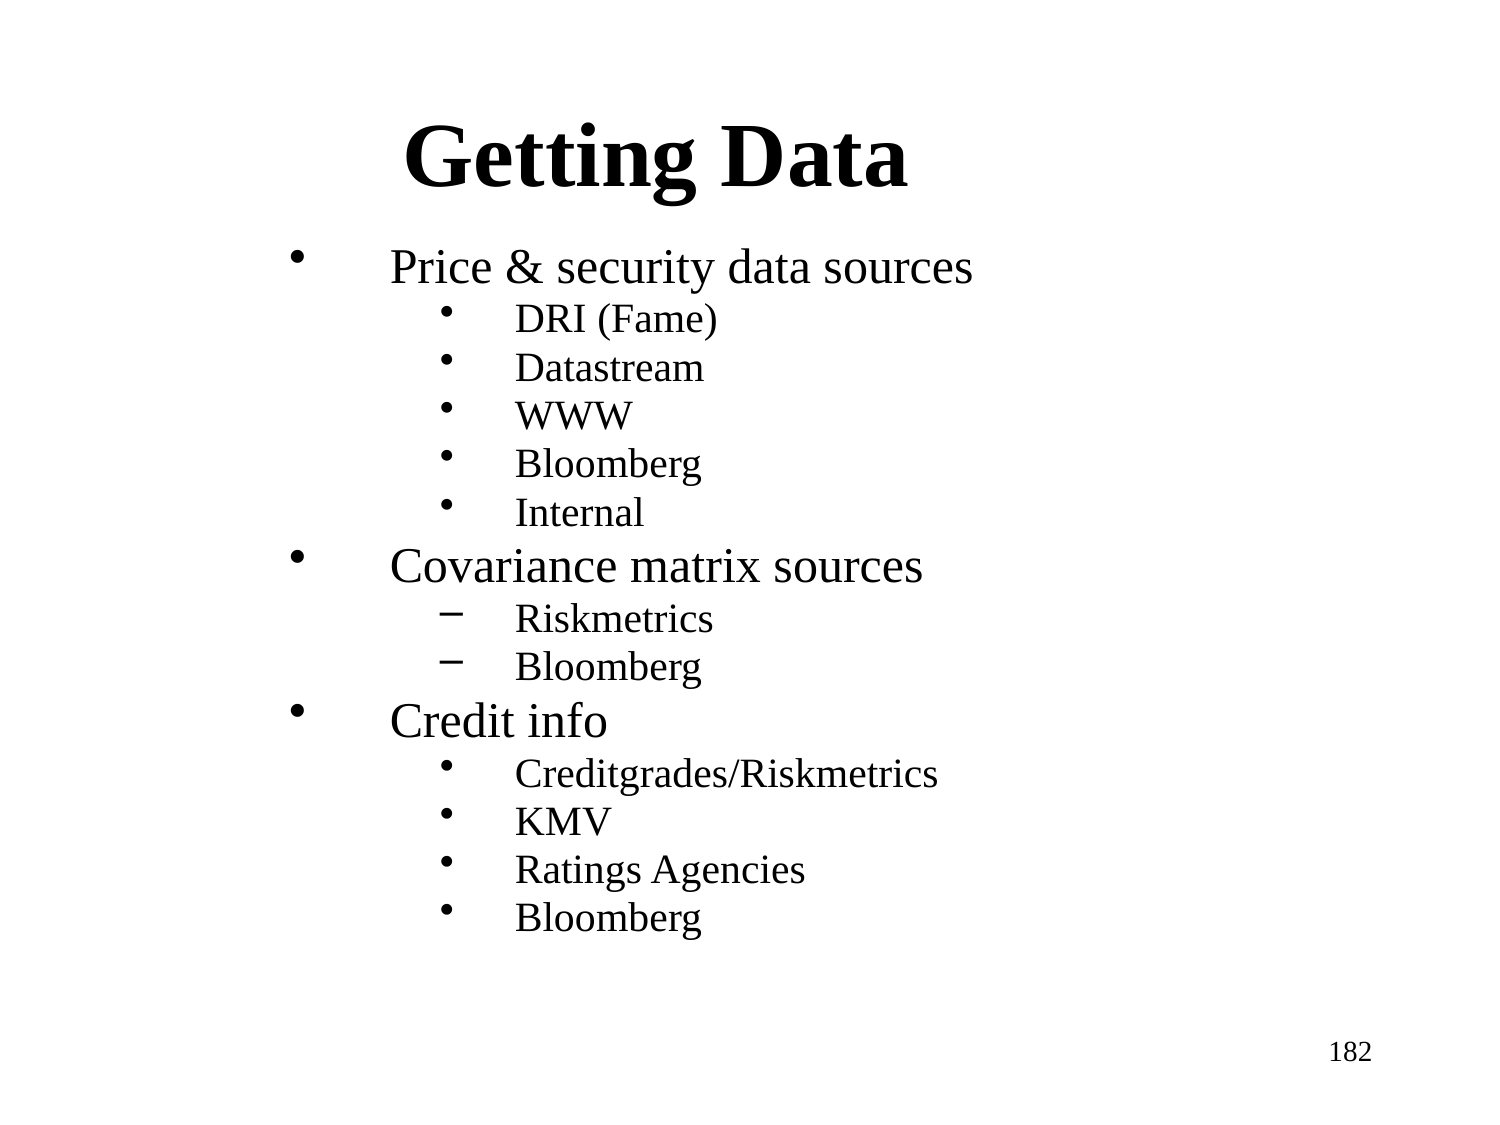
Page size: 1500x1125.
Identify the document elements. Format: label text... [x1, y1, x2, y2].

list Price & security data sources DRI (Fame) Datastream WWW Bloomberg Internal Covariance matrix sources Riskmetrics Bloomberg Credit info Creditgrades/Riskmetrics KMV Ratings Agencies Bloomberg [274, 237, 1188, 976]
slide_number 182 [1074, 1024, 1388, 1101]
title Getting Data [162, 87, 1151, 213]
